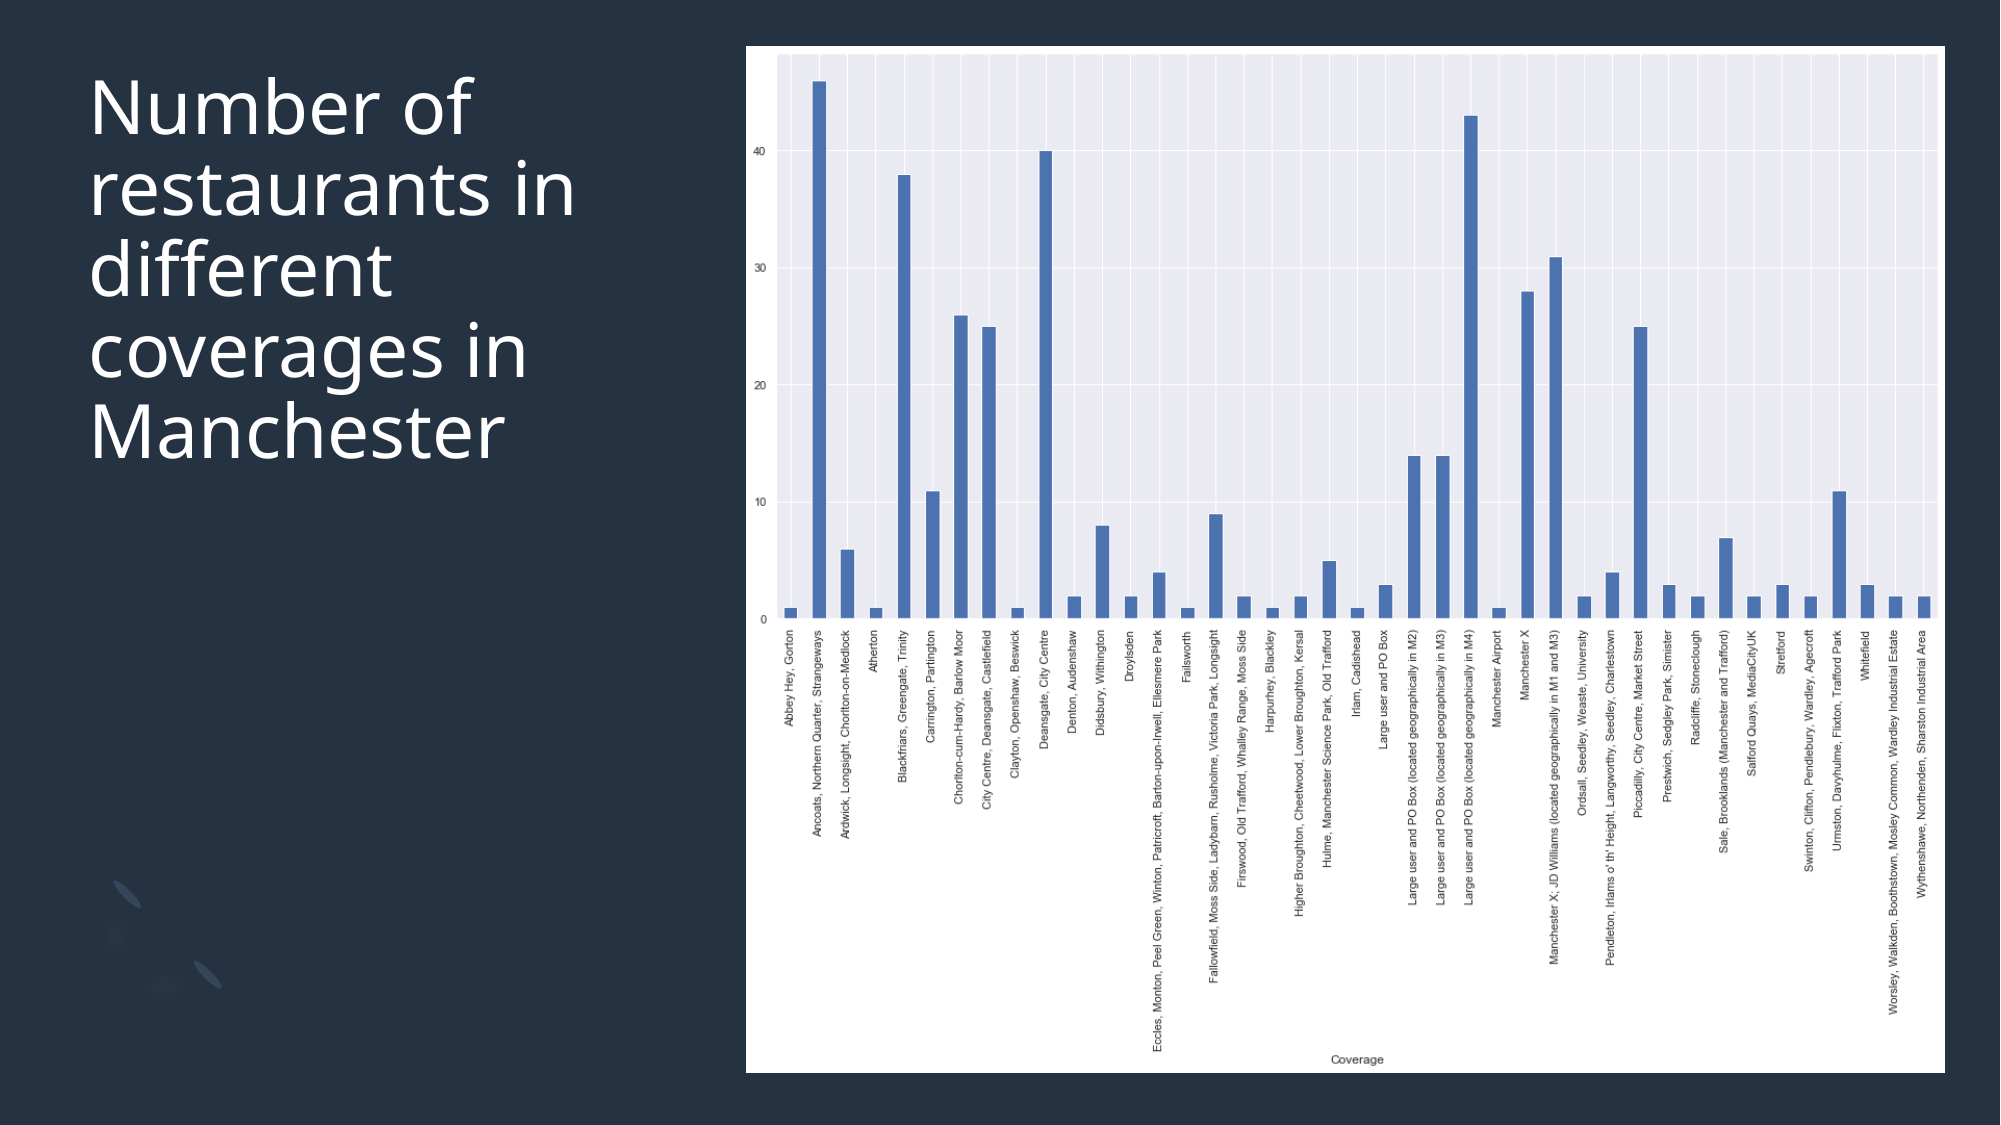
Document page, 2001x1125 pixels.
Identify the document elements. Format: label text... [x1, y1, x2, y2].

picture [746, 46, 1945, 1073]
title Number of restaurants in different coverages in Manchester [88, 69, 696, 644]
